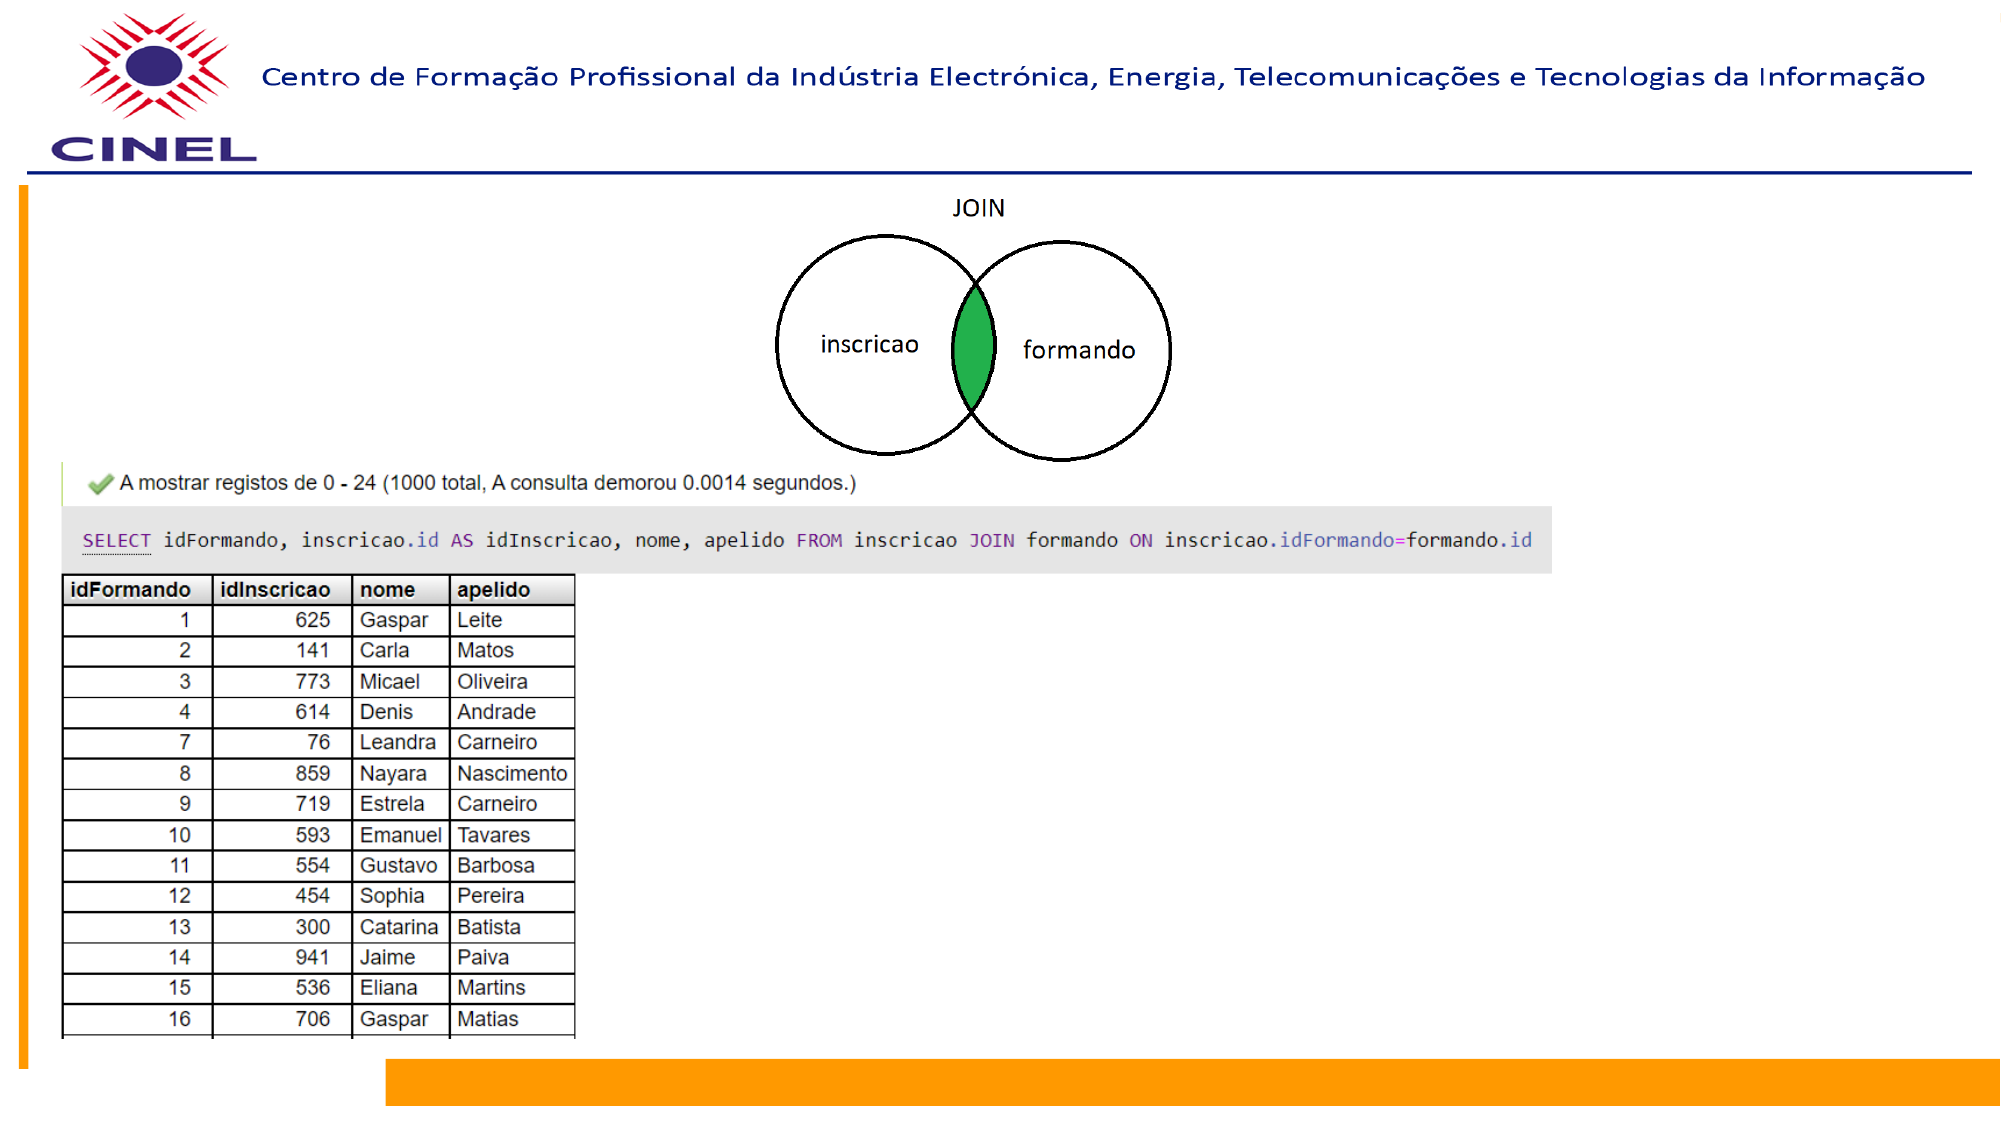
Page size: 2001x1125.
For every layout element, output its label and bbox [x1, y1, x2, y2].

picture [57, 191, 1552, 1039]
picture [7, 8, 2000, 185]
